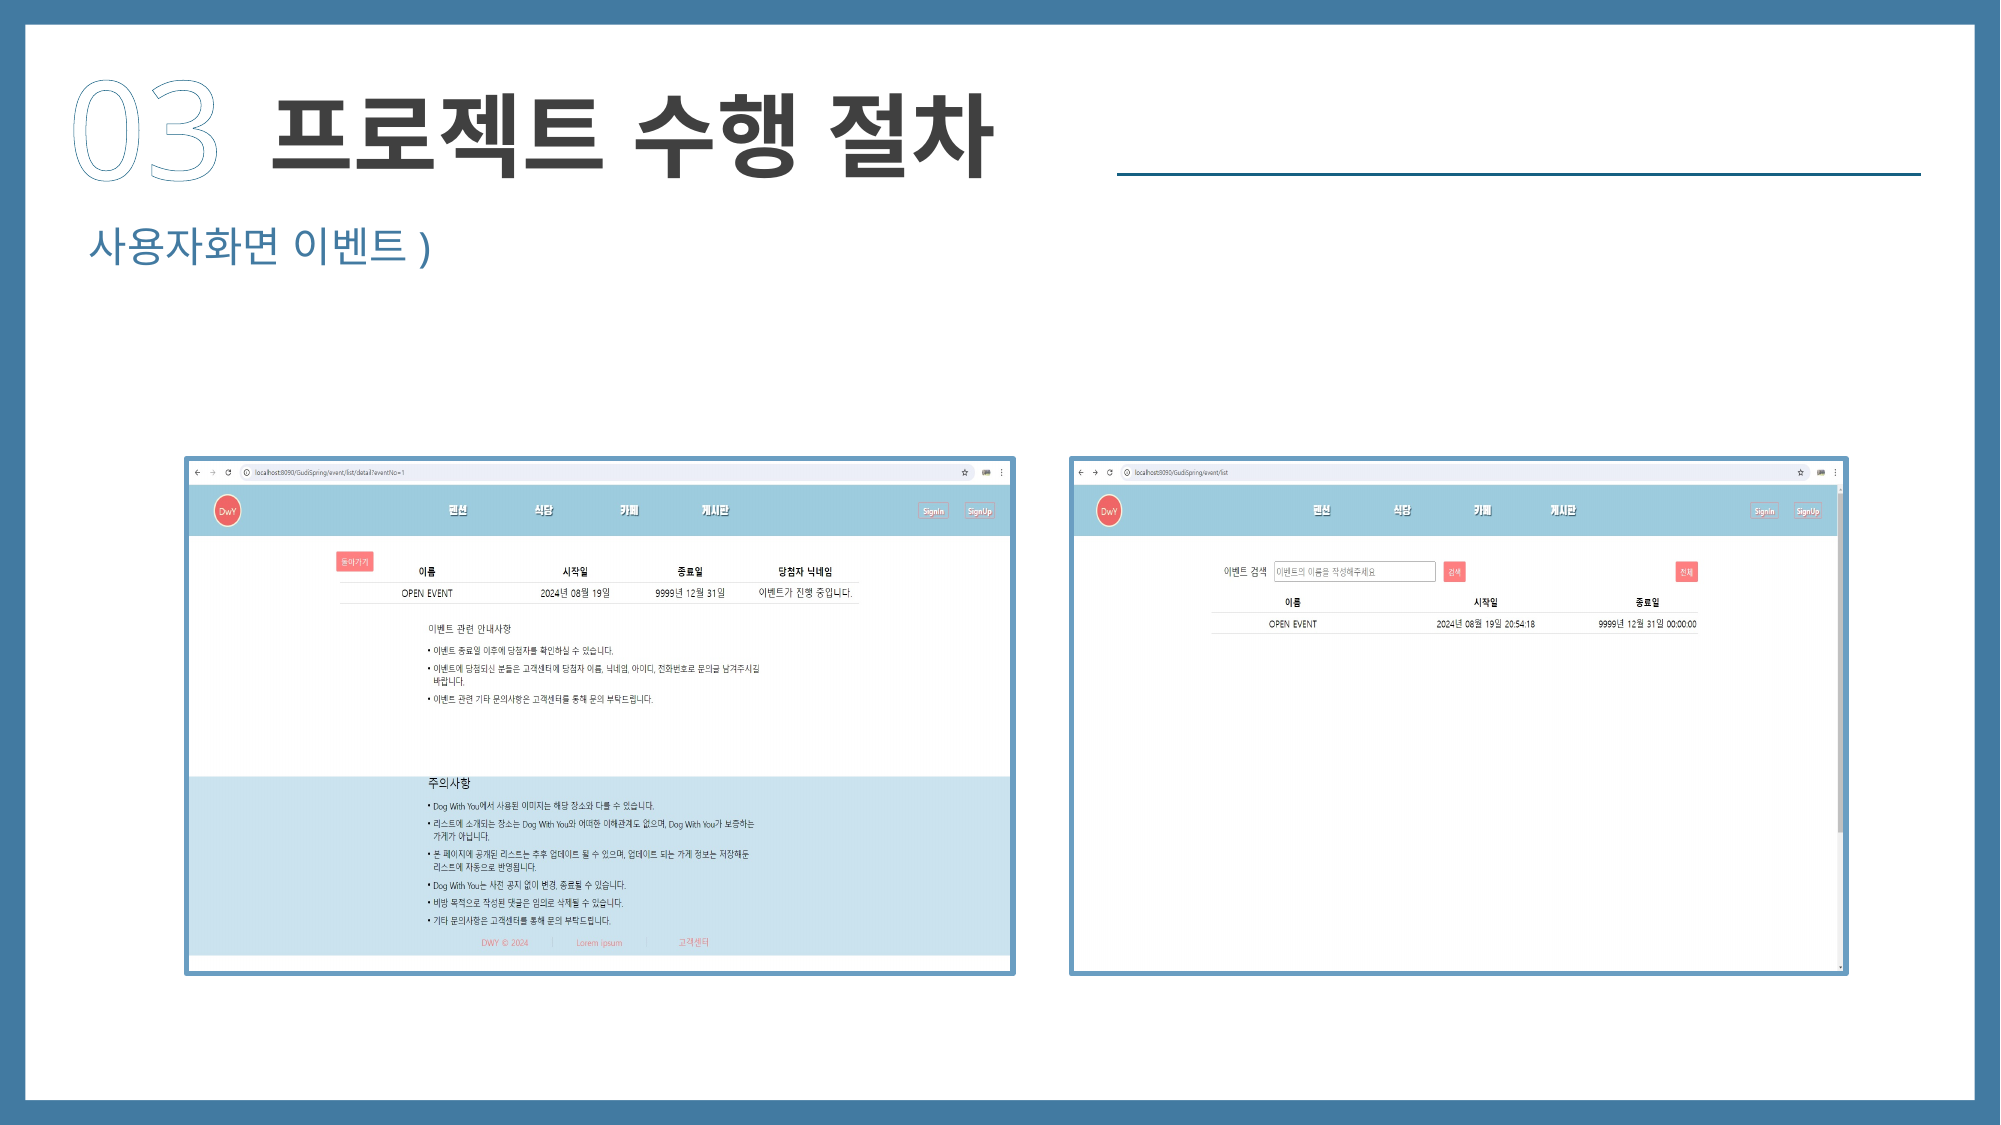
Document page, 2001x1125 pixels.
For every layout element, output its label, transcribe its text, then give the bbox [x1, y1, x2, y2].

text_box [24, 23, 1976, 1102]
text_box 03 [52, 34, 285, 215]
text_box 사용자화면 이벤트) [73, 213, 1074, 278]
picture [188, 460, 1011, 972]
picture [1073, 460, 1844, 972]
text_box 프로젝트 수행 절차 [254, 70, 1089, 196]
